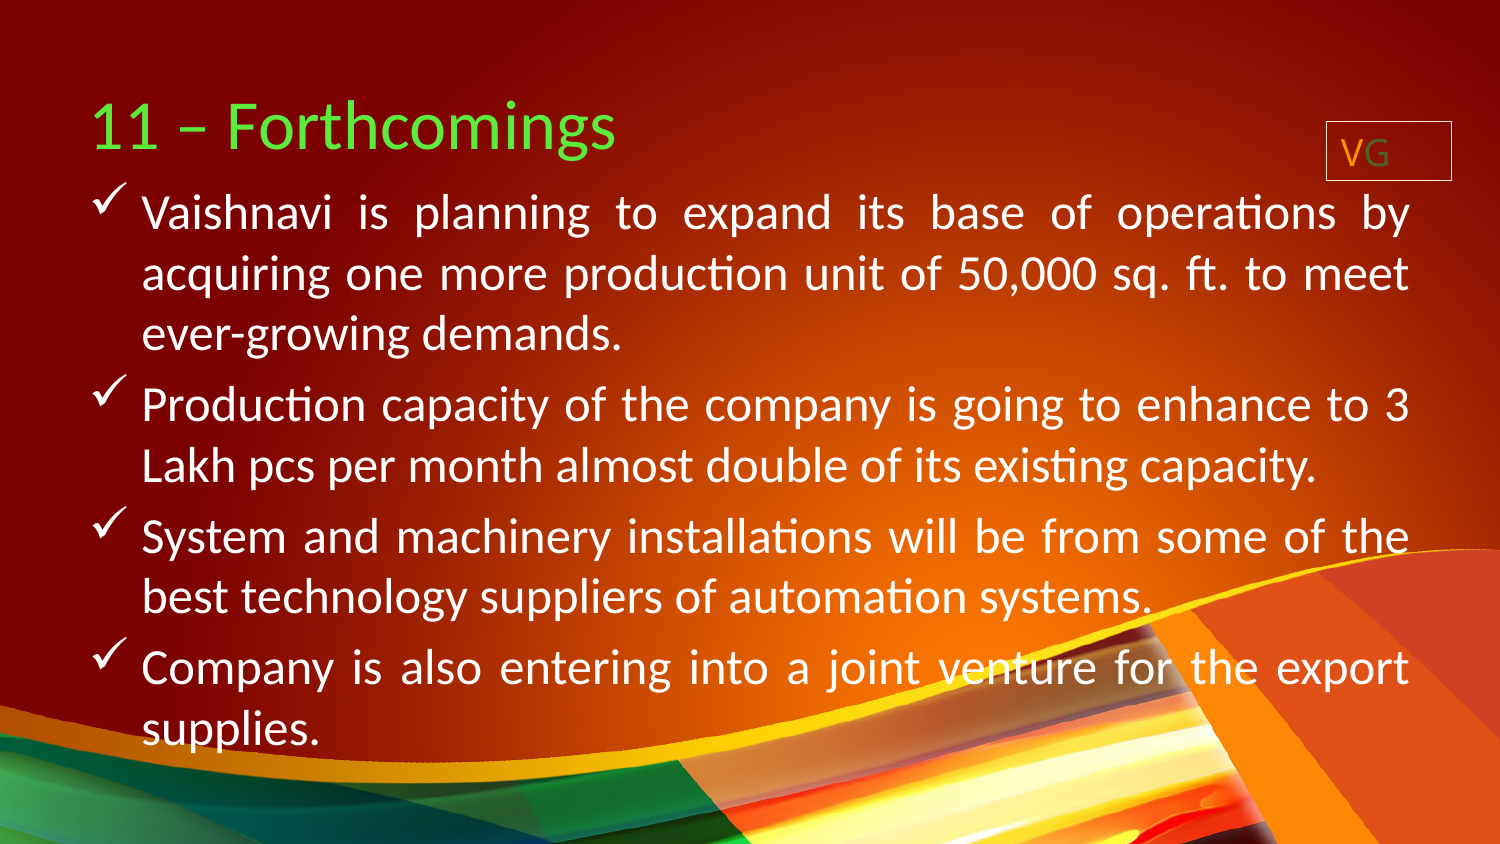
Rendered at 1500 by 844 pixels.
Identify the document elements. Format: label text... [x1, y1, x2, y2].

text_box VG [1326, 121, 1452, 181]
picture [0, 0, 1500, 844]
list Vaishnavi is planning to expand its base of operations by acquiring one more production unit of 50,000 sq. ft. to meet ever-growing demands. Production capacity of the company is going to enhance to 3 Lakh pcs per month almost double of its existing capacity. System and machinery installations will be from some of the best technology suppliers of automation systems. Company is also entering into a joint venture for the export supplies. [73, 171, 1427, 773]
title 11 – Forthcomings [73, 71, 1427, 171]
